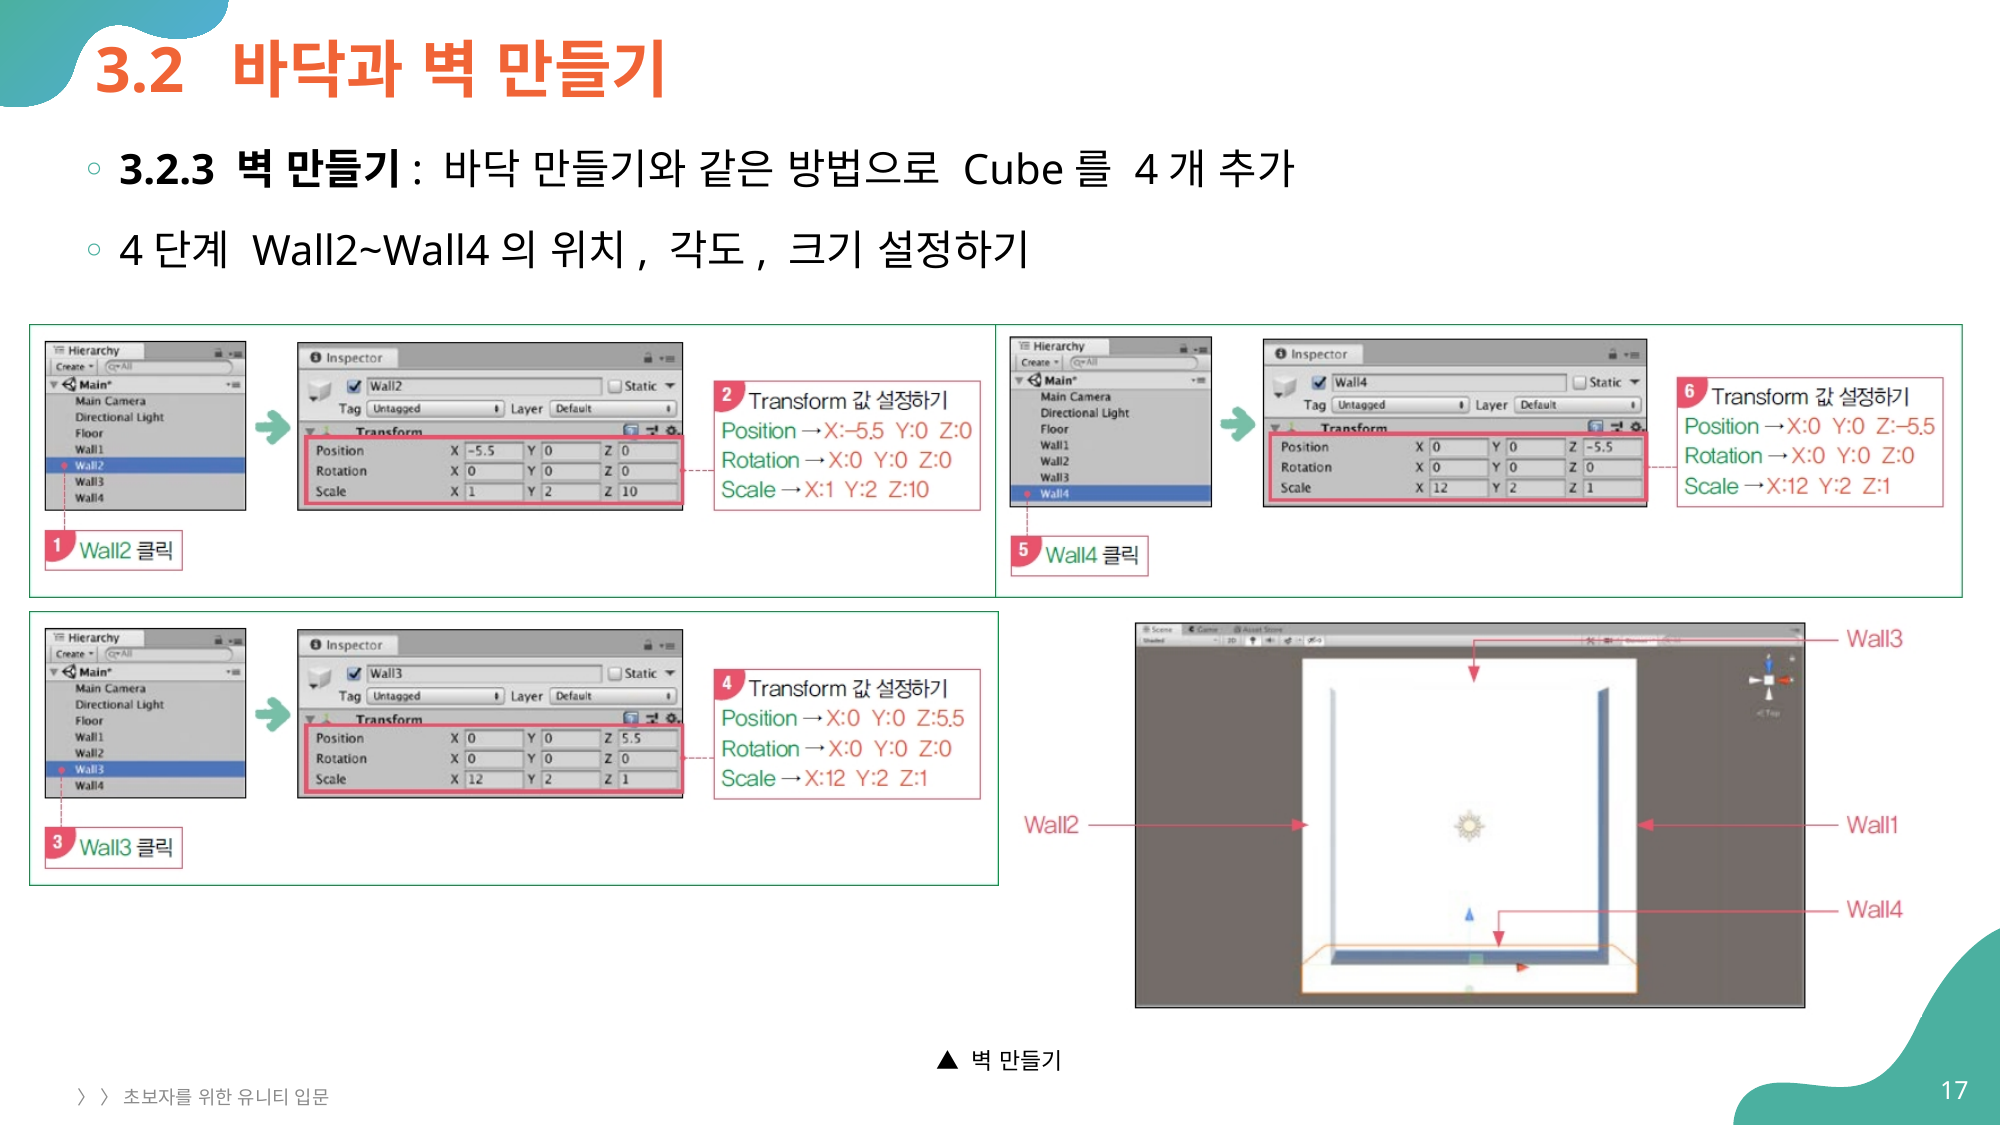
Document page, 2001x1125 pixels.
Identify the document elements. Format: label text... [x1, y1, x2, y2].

picture [29, 611, 1922, 1017]
text_box ▲ 벽 만들기 [921, 1038, 1078, 1082]
slide_number 17 [1917, 1061, 1984, 1122]
title 3.2 바닥과 벽 만들기 [79, 17, 1931, 128]
list 3.2.3 벽 만들기: 바닥 만들기와 같은 방법으로 Cube를 4개 추가 4단계 Wall2~Wall4의 위치, 각도, 크기 설정하기 [66, 125, 1918, 324]
footer 〉 〉 초보자를 위한 유니티 입문 [63, 1085, 738, 1109]
picture [29, 324, 1964, 598]
